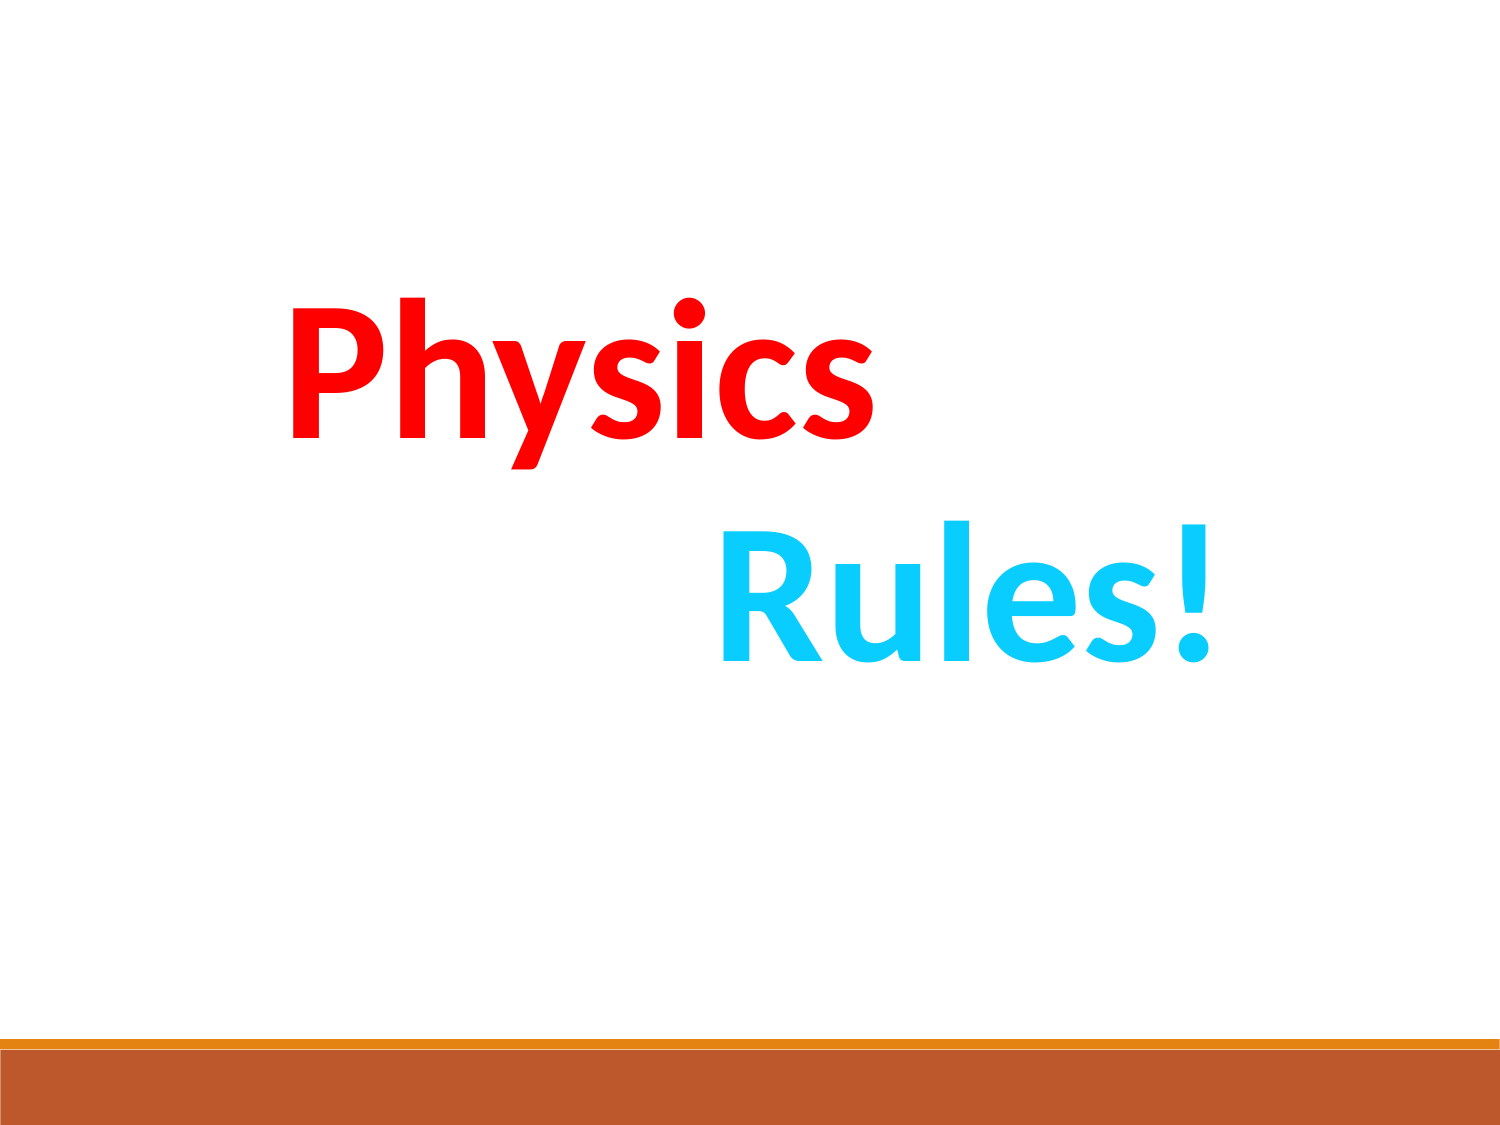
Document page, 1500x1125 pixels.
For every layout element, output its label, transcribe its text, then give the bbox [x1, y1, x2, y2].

text_box Physics [267, 231, 937, 487]
text_box Rules! [698, 453, 1368, 709]
